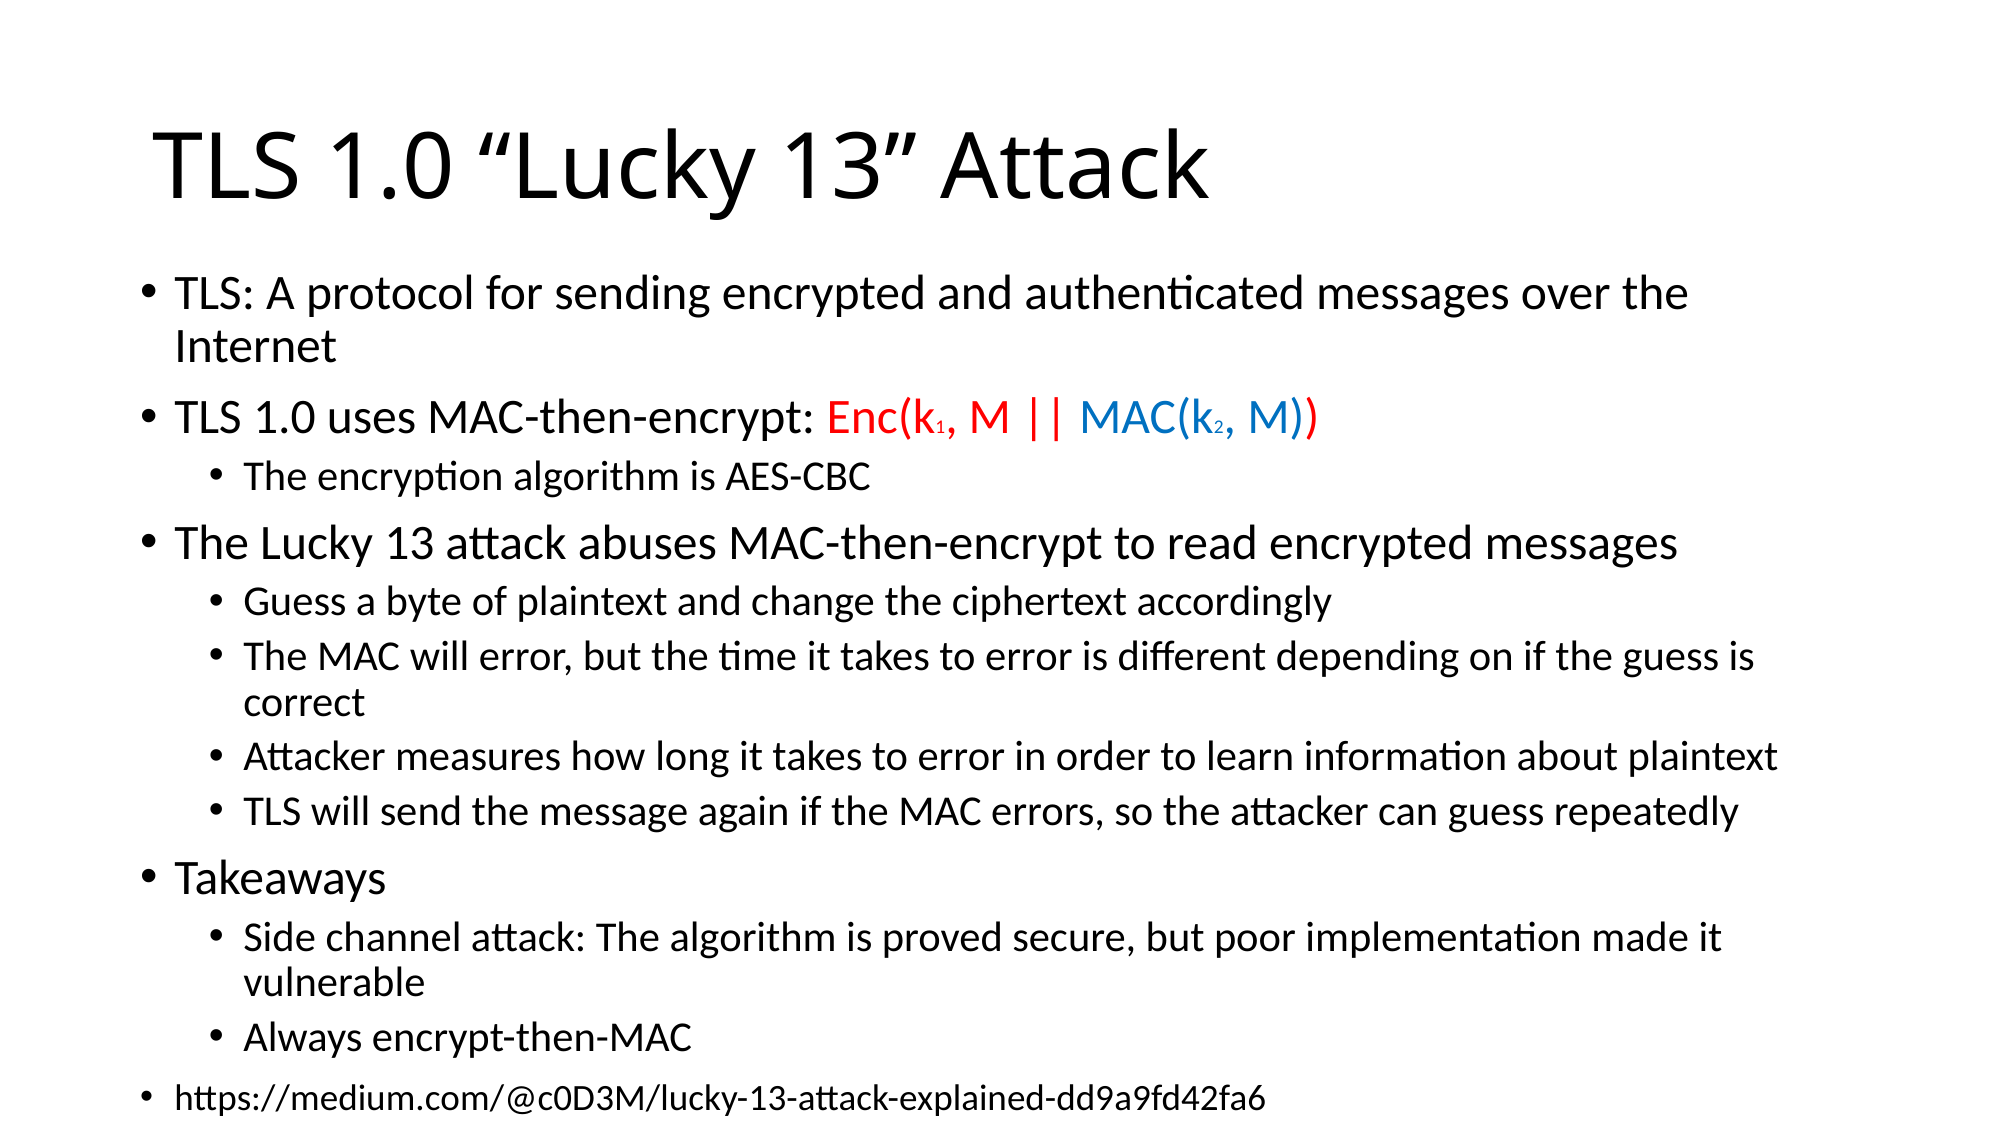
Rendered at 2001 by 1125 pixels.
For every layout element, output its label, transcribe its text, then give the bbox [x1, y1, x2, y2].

list TLS: A protocol for sending encrypted and authenticated messages over the Internet TLS 1.0 uses MAC-then-encrypt: Enc(k1, M || MAC(k2, M)) The encryption algorithm is AES-CBC The Lucky 13 attack abuses MAC-then-encrypt to read encrypted messages Guess a byte of plaintext and change the ciphertext accordingly The MAC will error, but the time it takes to error is different depending on if the guess is correct Attacker measures how long it takes to error in order to learn information about plaintext TLS will send the message again if the MAC errors, so the attacker can guess repeatedly Takeaways Side channel attack: The algorithm is proved secure, but poor implementation made it vulnerable Always encrypt-then-MAC https://medium.com/@c0D3M/lucky-13-attack-explained-dd9a9fd42fa6 [125, 259, 1850, 1125]
title TLS 1.0 “Lucky 13” Attack [137, 59, 1863, 278]
